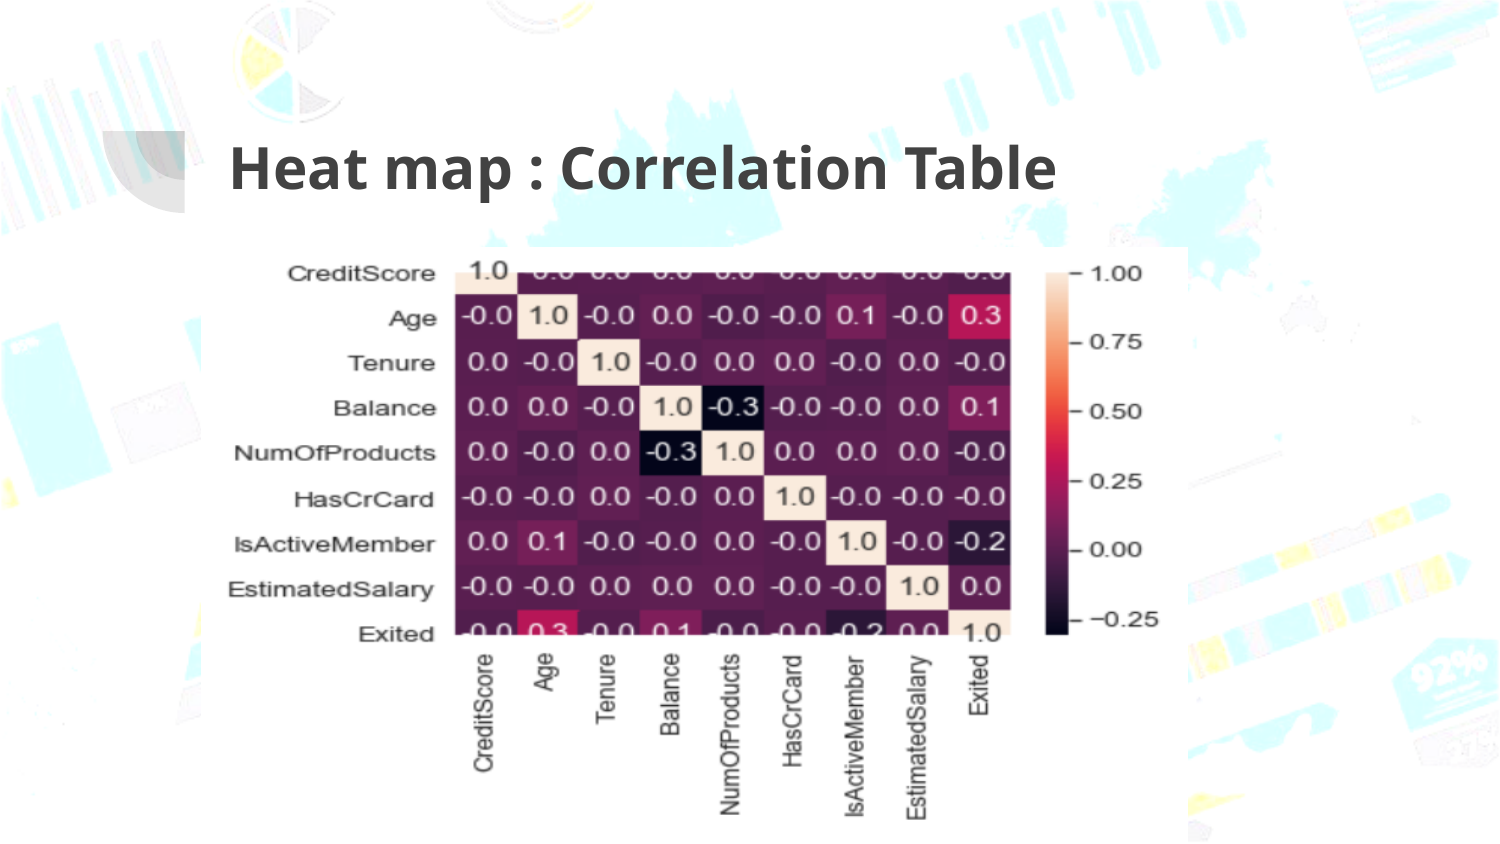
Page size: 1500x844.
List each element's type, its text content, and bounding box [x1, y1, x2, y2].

picture [0, 0, 1500, 844]
title Heat map : Correlation Table [213, 116, 1368, 220]
